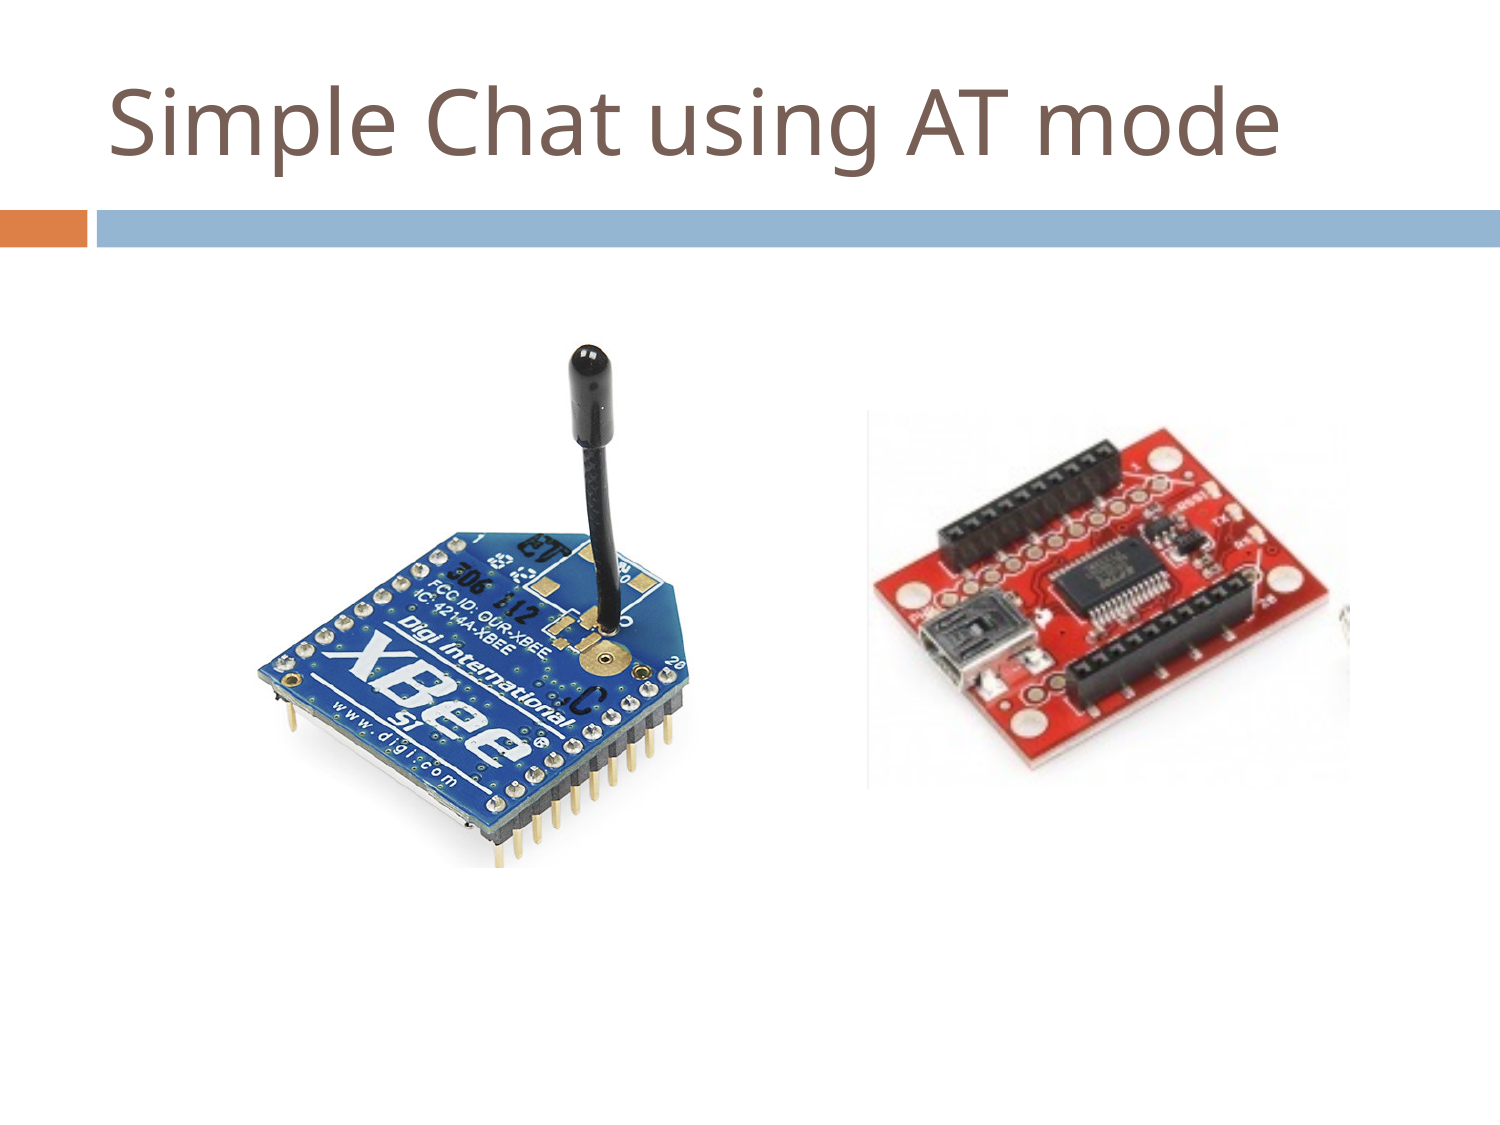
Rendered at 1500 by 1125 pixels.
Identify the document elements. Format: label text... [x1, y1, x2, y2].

picture [866, 409, 1350, 789]
picture [210, 339, 704, 868]
title Simple Chat using AT mode [99, 36, 1439, 201]
